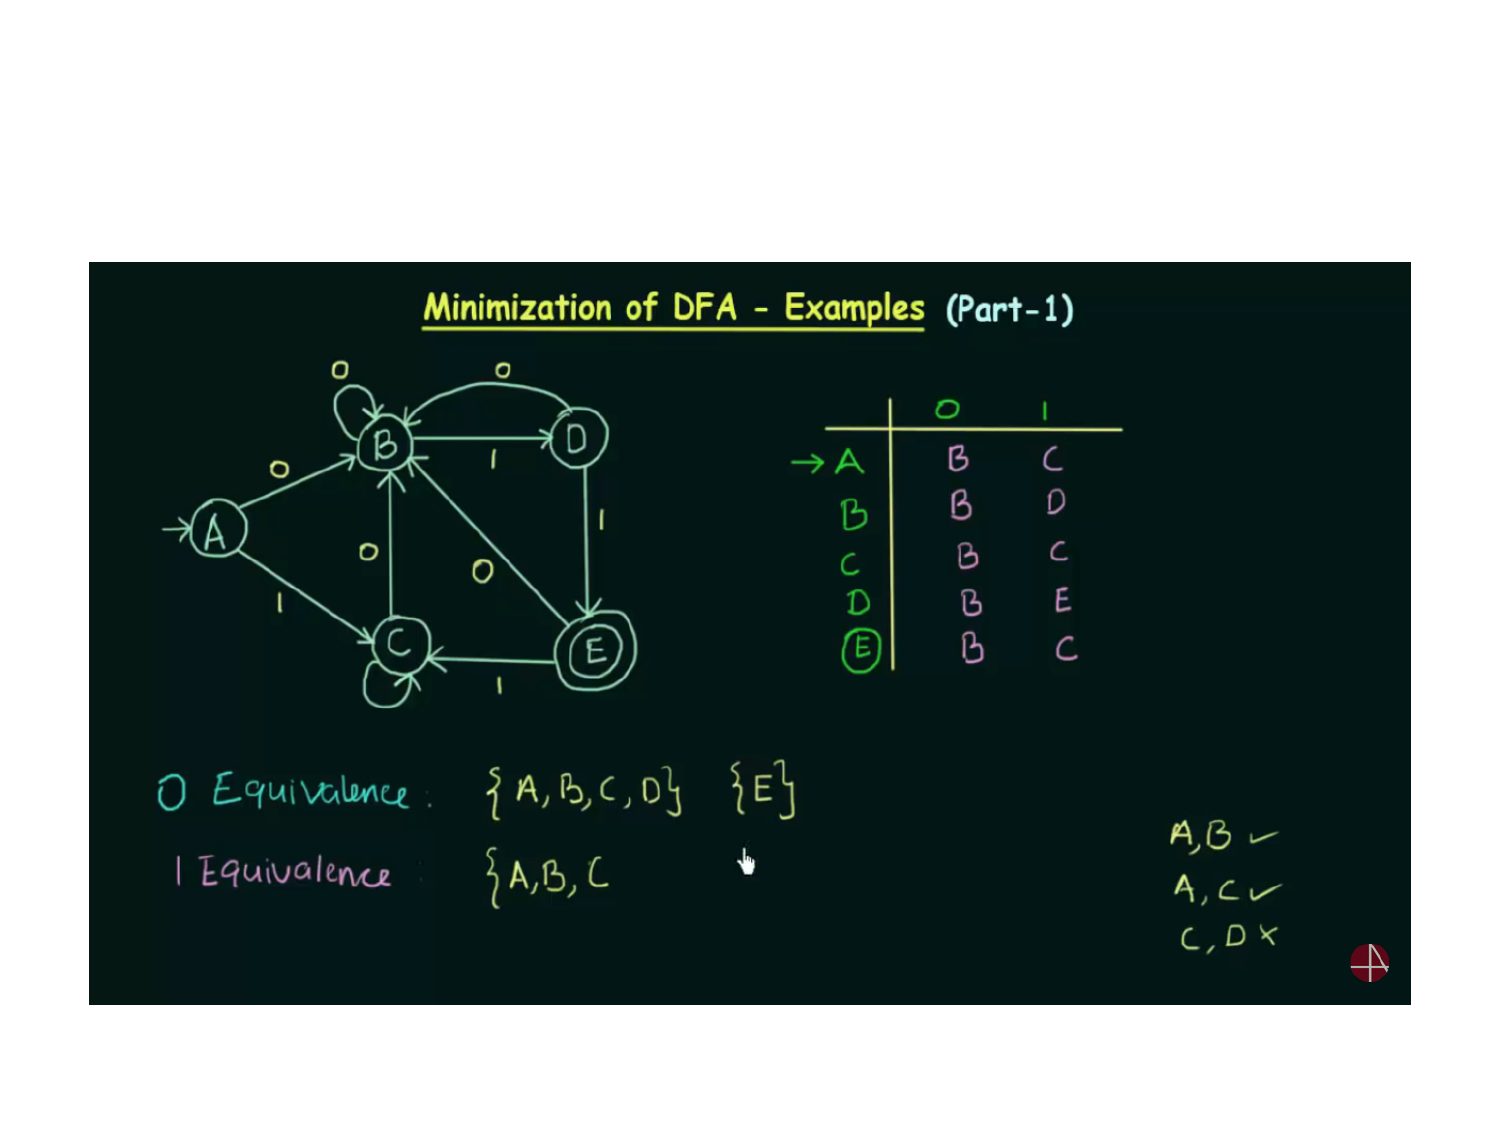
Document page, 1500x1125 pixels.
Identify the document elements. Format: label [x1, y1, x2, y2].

list [89, 262, 1411, 1006]
